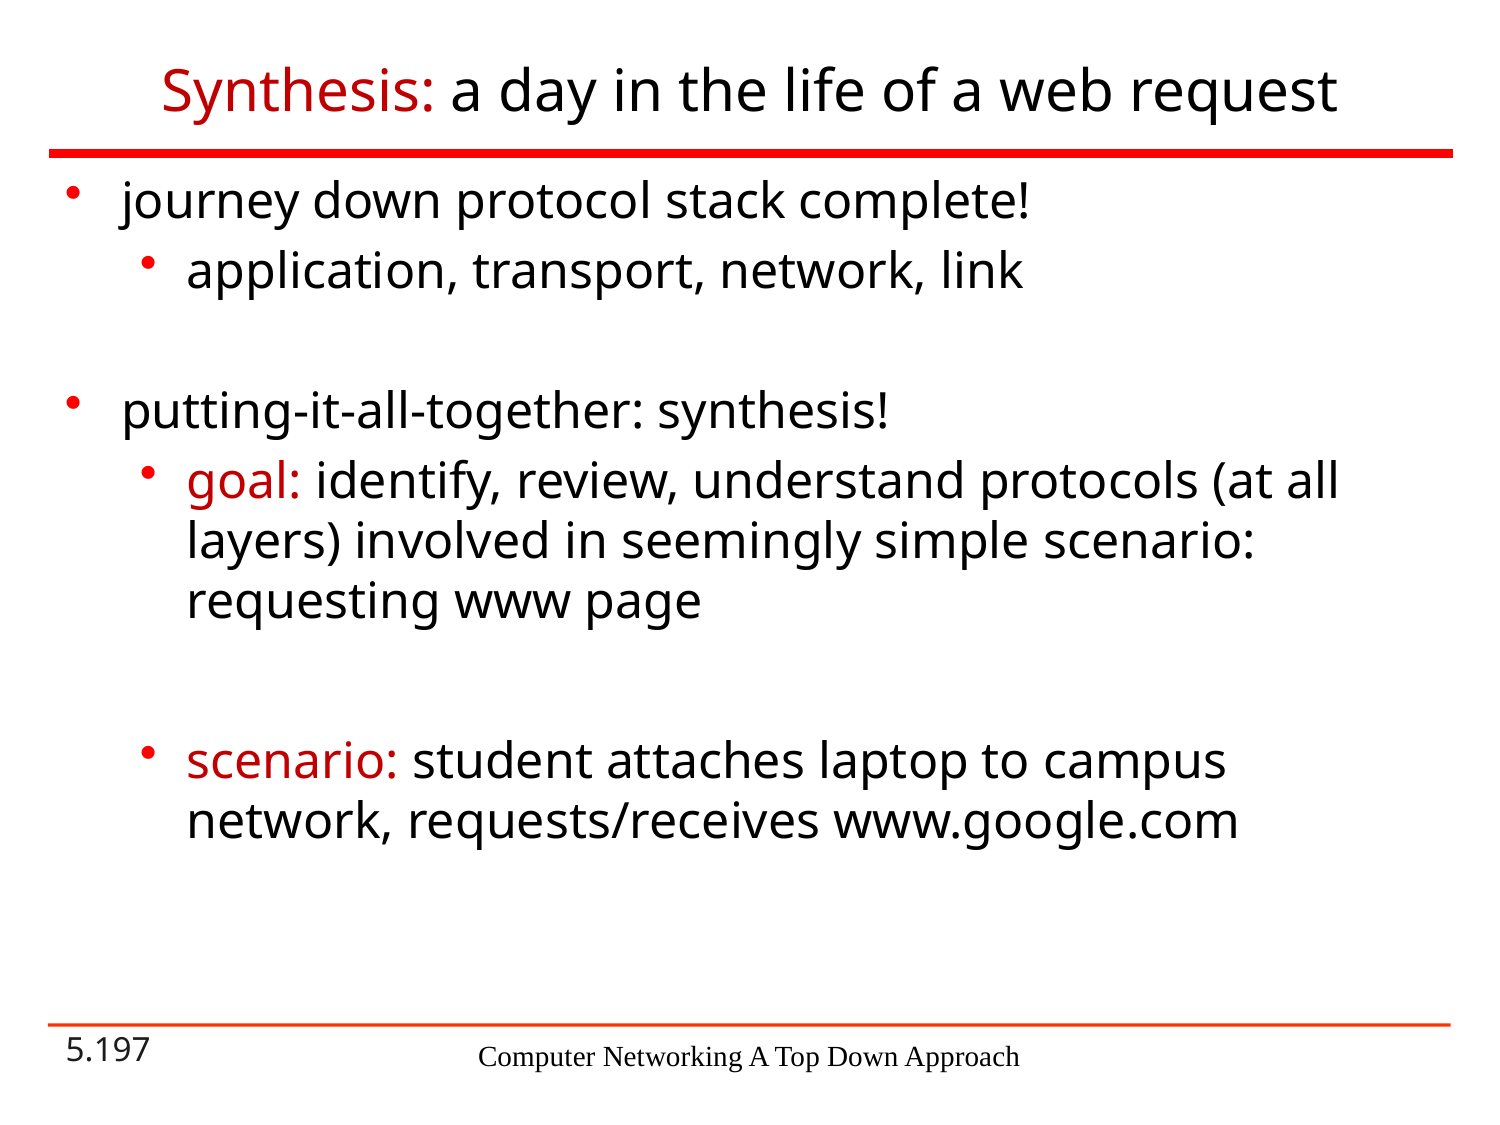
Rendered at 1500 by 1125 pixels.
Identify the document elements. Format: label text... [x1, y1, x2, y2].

list journey down protocol stack complete! application, transport, network, link putting-it-all-together: synthesis! goal: identify, review, understand protocols (at all layers) involved in seemingly simple scenario: requesting www page scenario: student attaches laptop to campus network, requests/receives www.google.com [49, 161, 1451, 1015]
title Synthesis: a day in the life of a web request [49, 35, 1451, 141]
